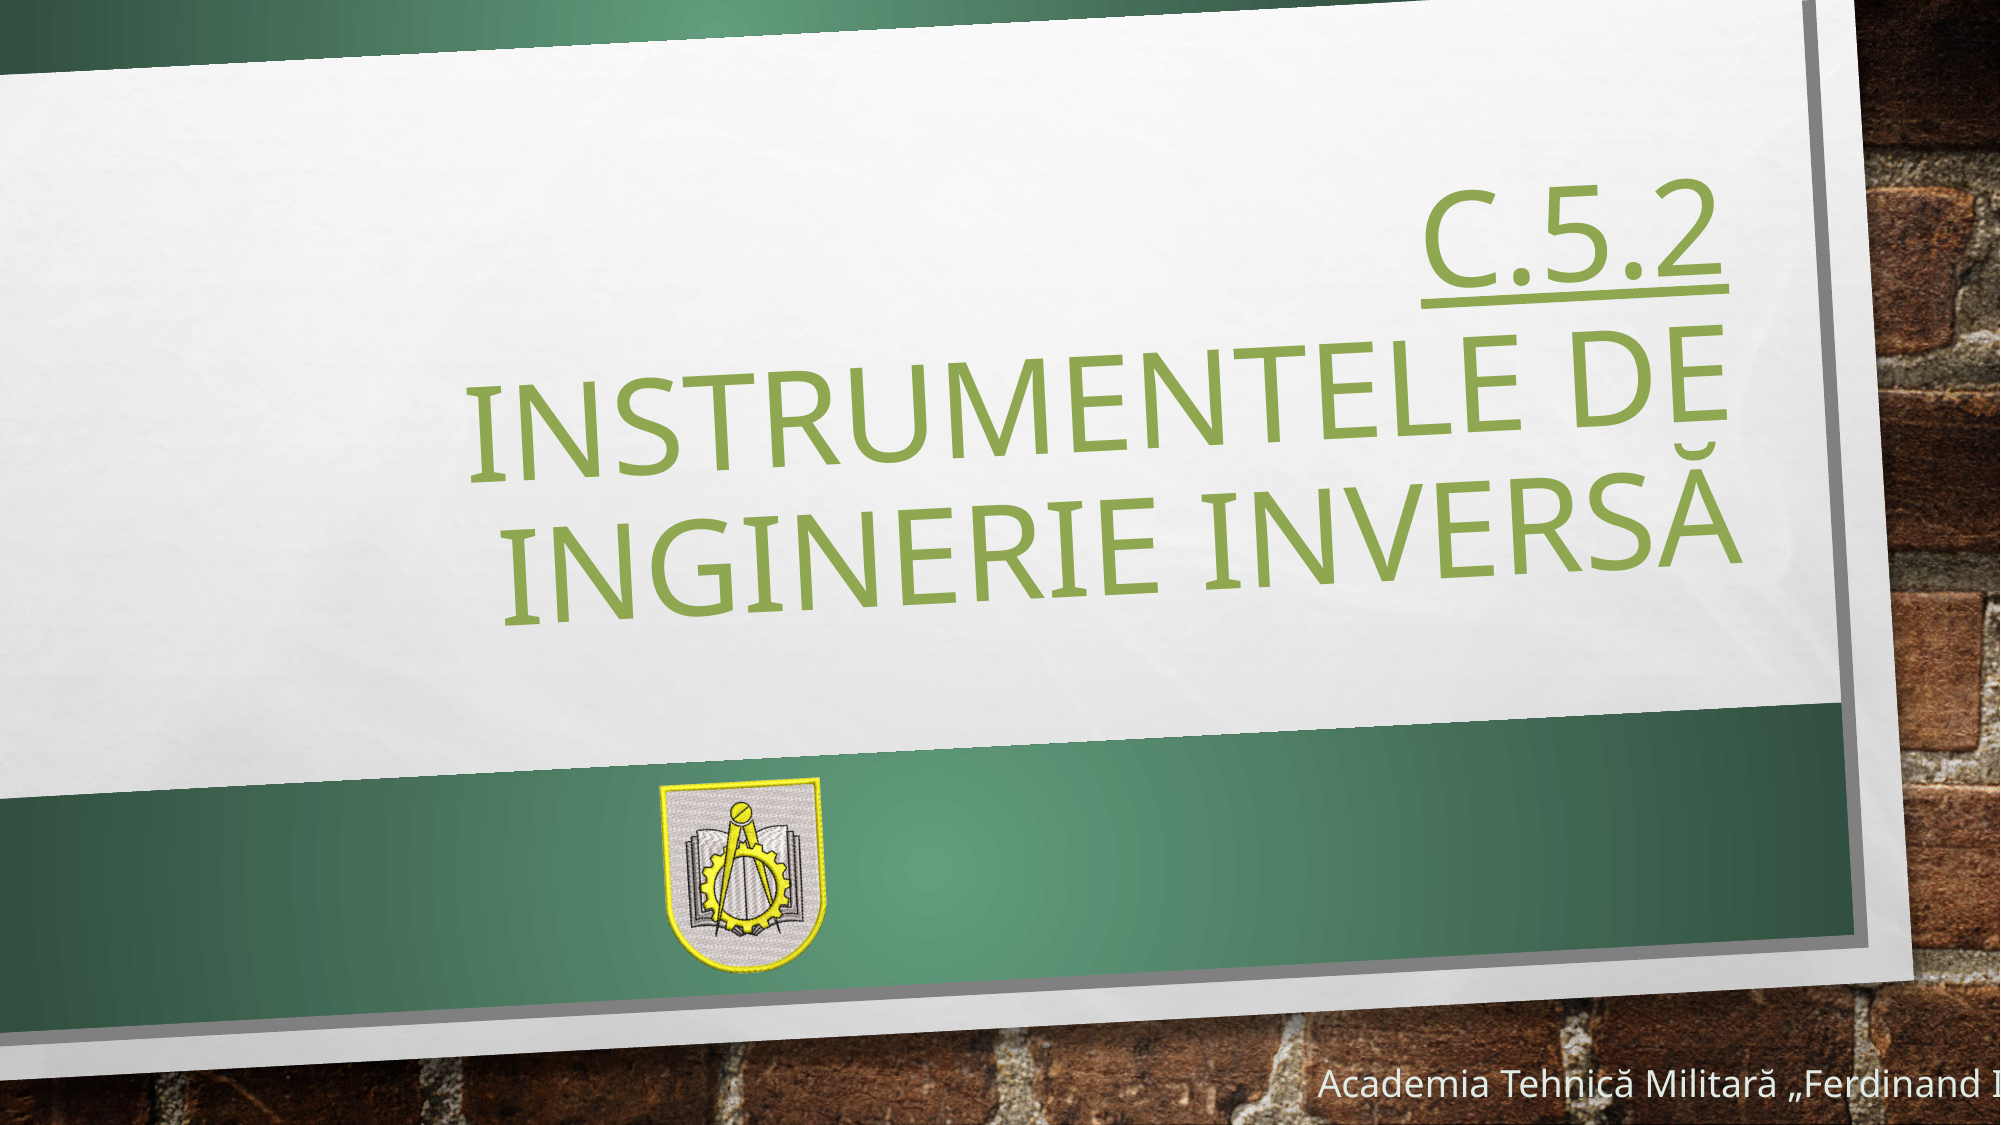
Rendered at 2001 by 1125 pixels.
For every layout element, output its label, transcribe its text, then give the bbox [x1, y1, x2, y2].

text_box Academia Tehnică Militară „Ferdinand I” [1302, 1053, 2000, 1113]
title C.5.2 instrumentele de inginerie inversă [138, 143, 1761, 681]
picture [660, 778, 829, 977]
picture [0, 0, 2000, 1125]
